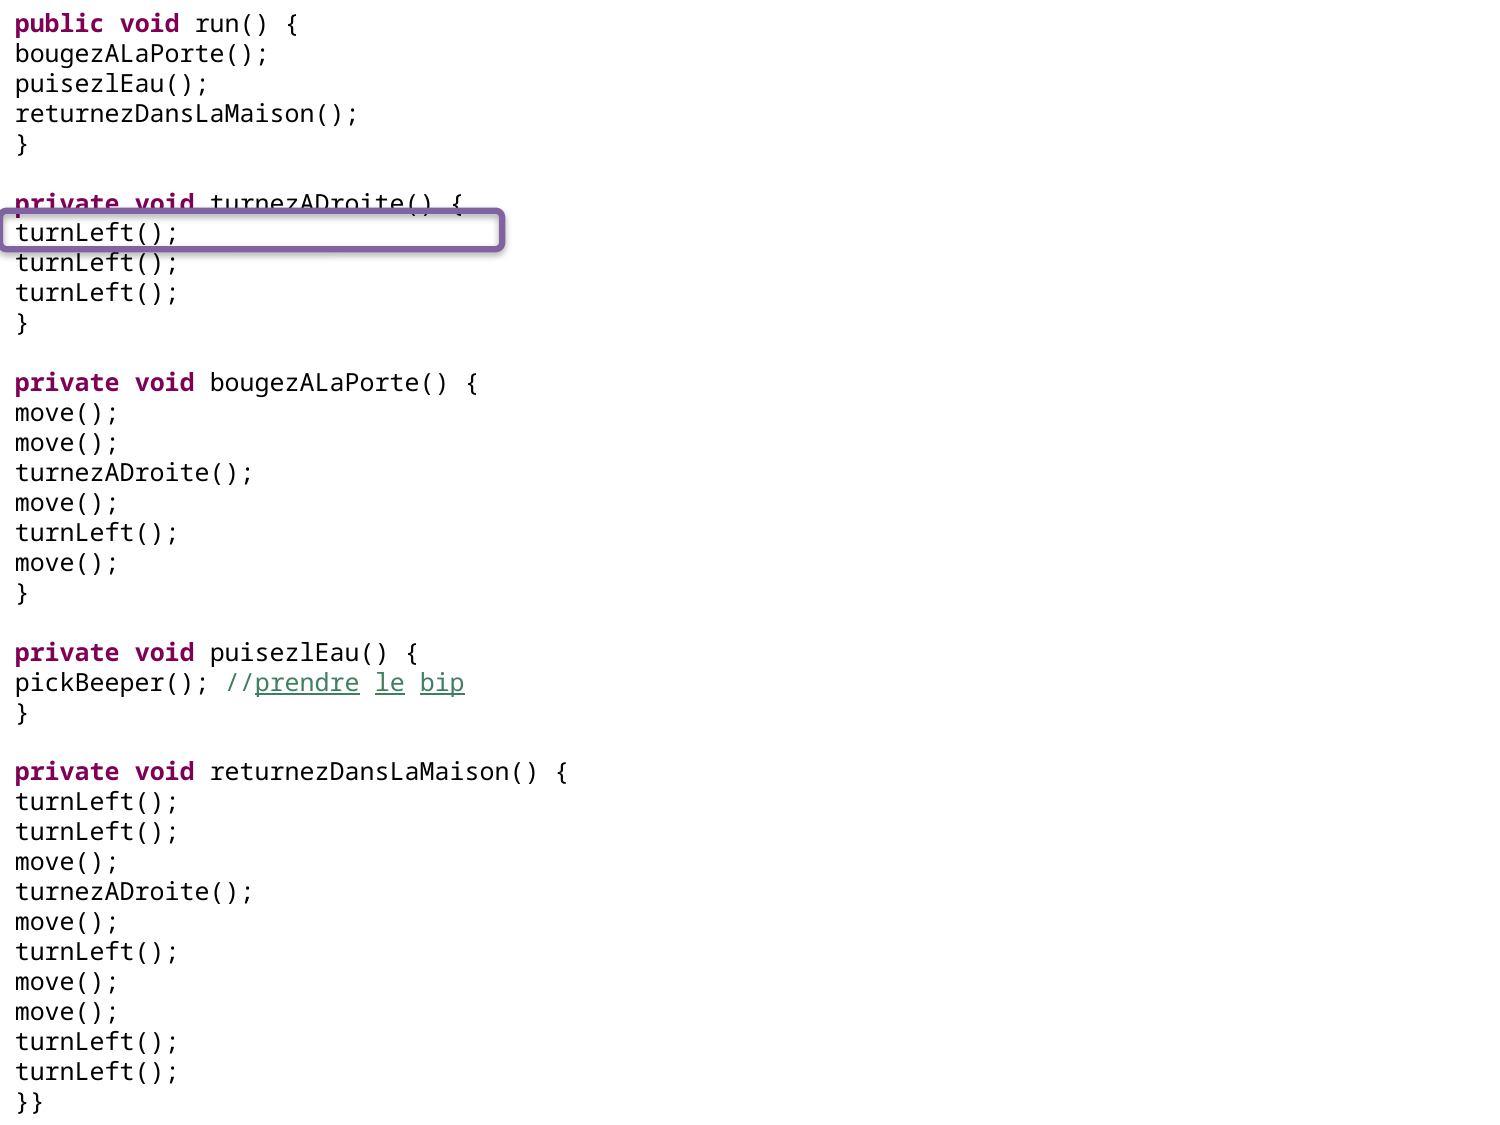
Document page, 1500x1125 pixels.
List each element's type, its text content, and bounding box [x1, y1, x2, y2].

text_box [0, 209, 504, 251]
text_box public void run() { bougezALaPorte(); puisezlEau(); returnezDansLaMaison(); } private void turnezADroite() { turnLeft(); turnLeft(); turnLeft(); } private void bougezALaPorte() { move(); move(); turnezADroite(); move(); turnLeft(); move(); } private void puisezlEau() { pickBeeper(); //prendre le bip } private void returnezDansLaMaison() { turnLeft(); turnLeft(); move(); turnezADroite(); move(); turnLeft(); move(); move(); turnLeft(); turnLeft(); }} [0, 0, 750, 1123]
